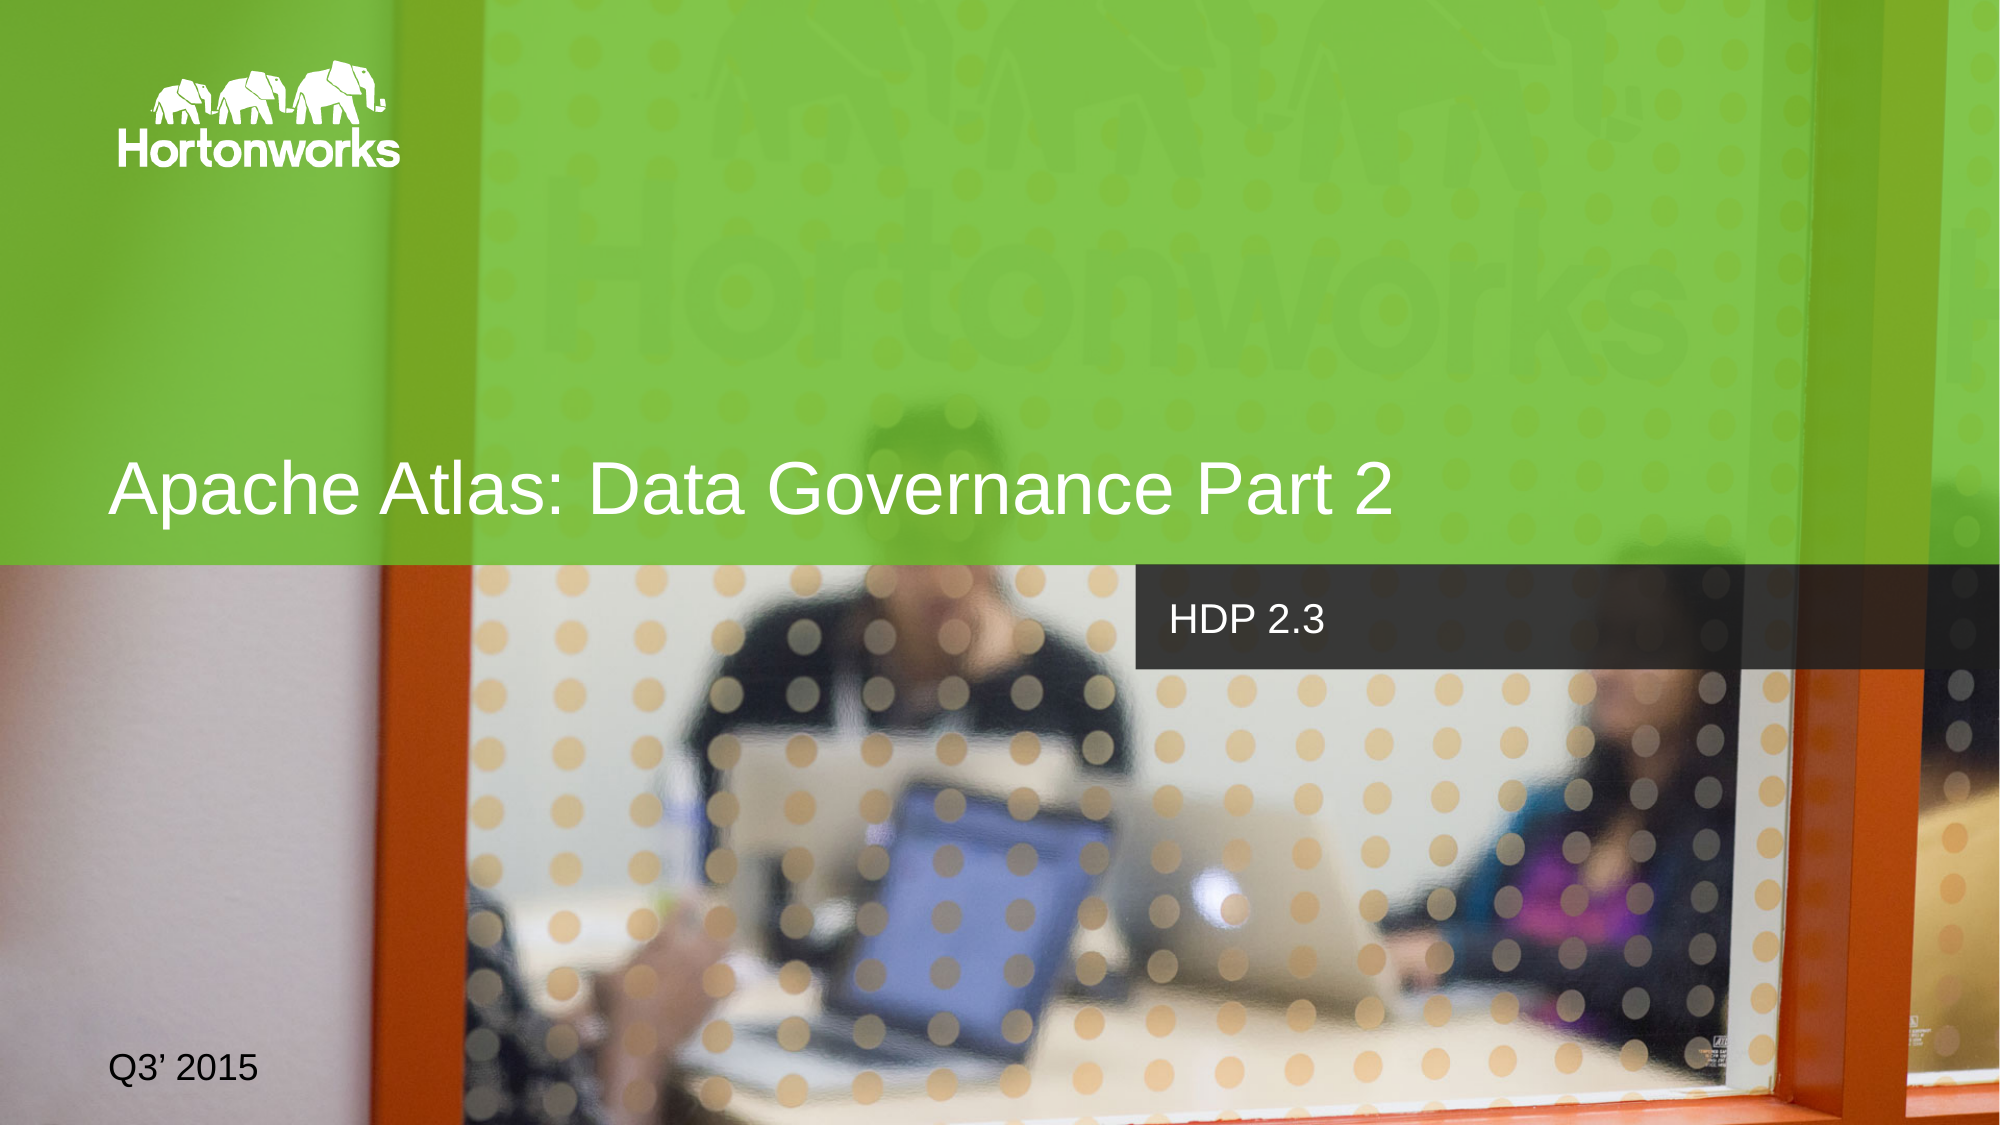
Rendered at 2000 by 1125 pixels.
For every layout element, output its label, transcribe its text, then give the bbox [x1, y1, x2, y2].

list Q3’ 2015 [93, 1035, 835, 1113]
picture [118, 58, 400, 168]
title Apache Atlas: Data Governance Part 2 [93, 298, 1937, 537]
picture [0, 566, 2000, 1125]
subtitle HDP 2.3 [1135, 564, 2000, 670]
